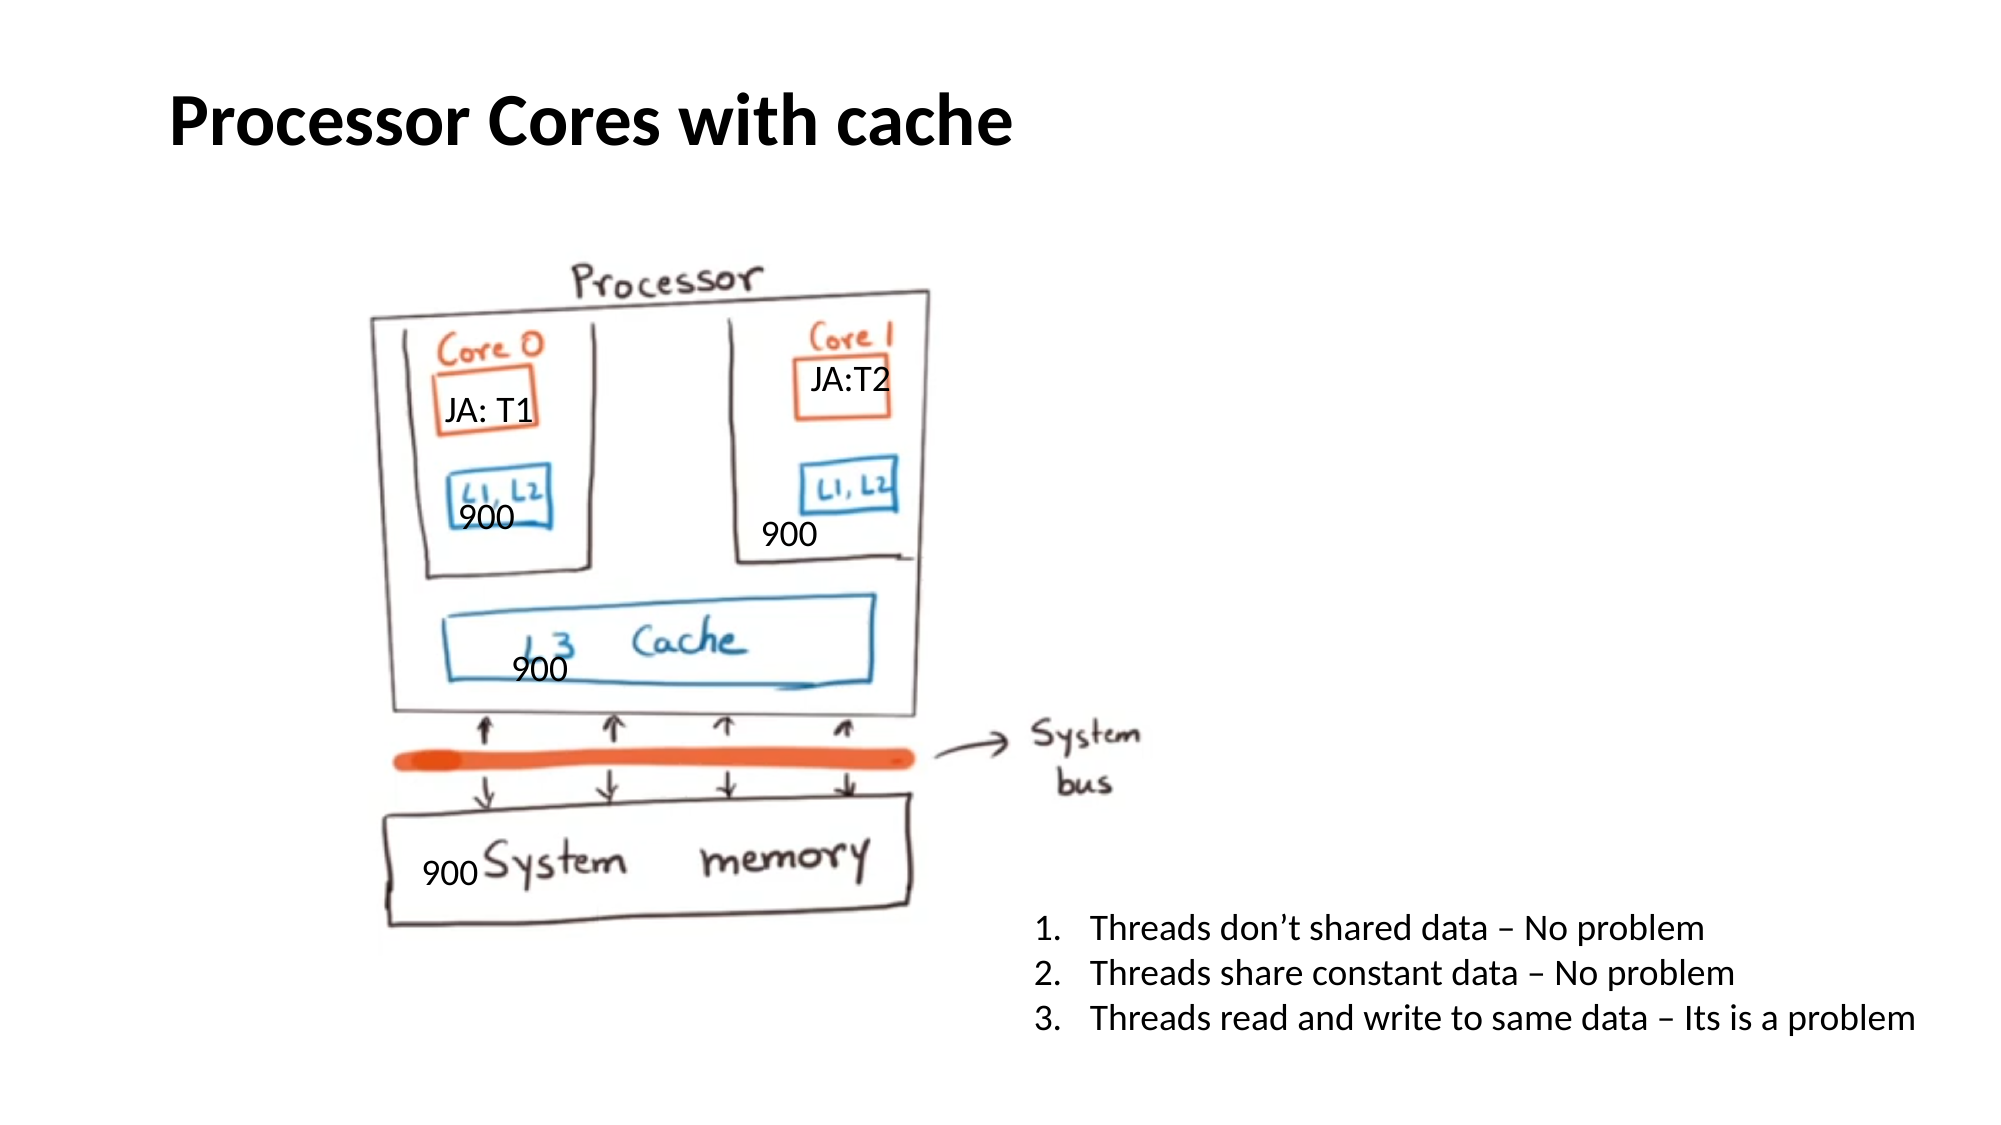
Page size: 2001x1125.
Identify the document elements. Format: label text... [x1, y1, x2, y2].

title Processor Cores with cache [154, 55, 1126, 188]
text_box Threads don’t shared data – No problem Threads share constant data – No problem Threads read and write to same data – Its is a problem [1018, 895, 1944, 1091]
picture [267, 227, 1179, 995]
